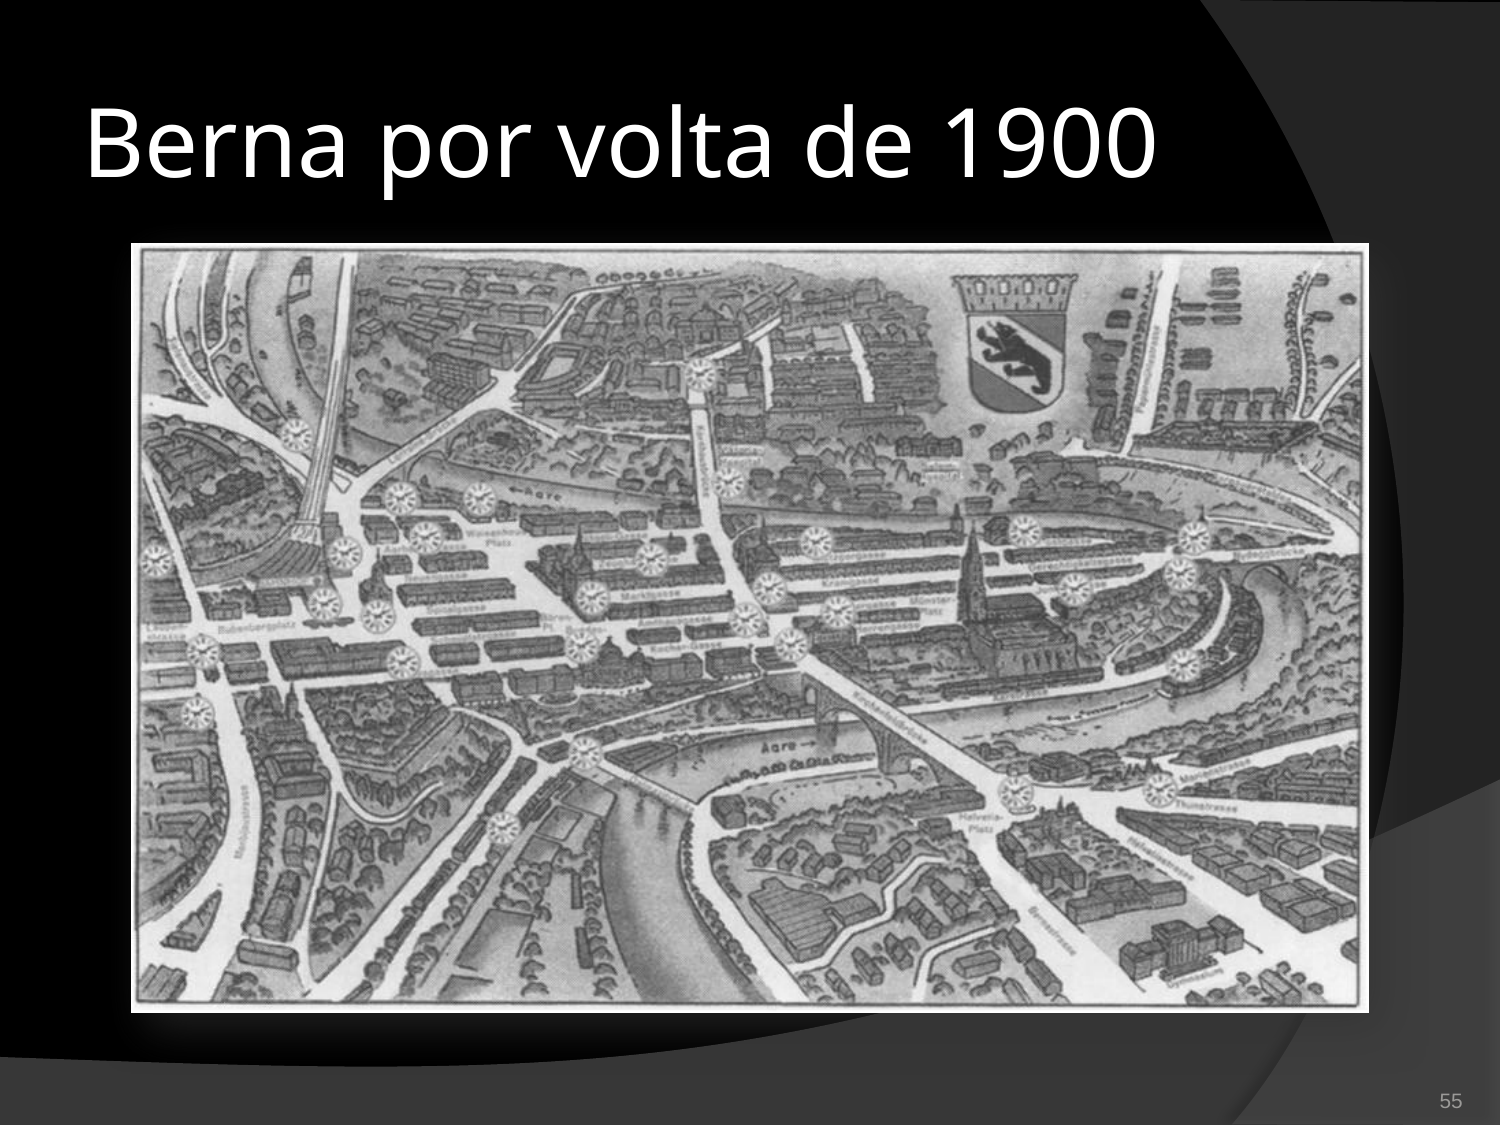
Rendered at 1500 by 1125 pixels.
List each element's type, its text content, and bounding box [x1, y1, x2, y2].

title Berna por volta de 1900 [75, 45, 1300, 233]
picture [131, 243, 1369, 1014]
slide_number 55 [1337, 1053, 1463, 1114]
